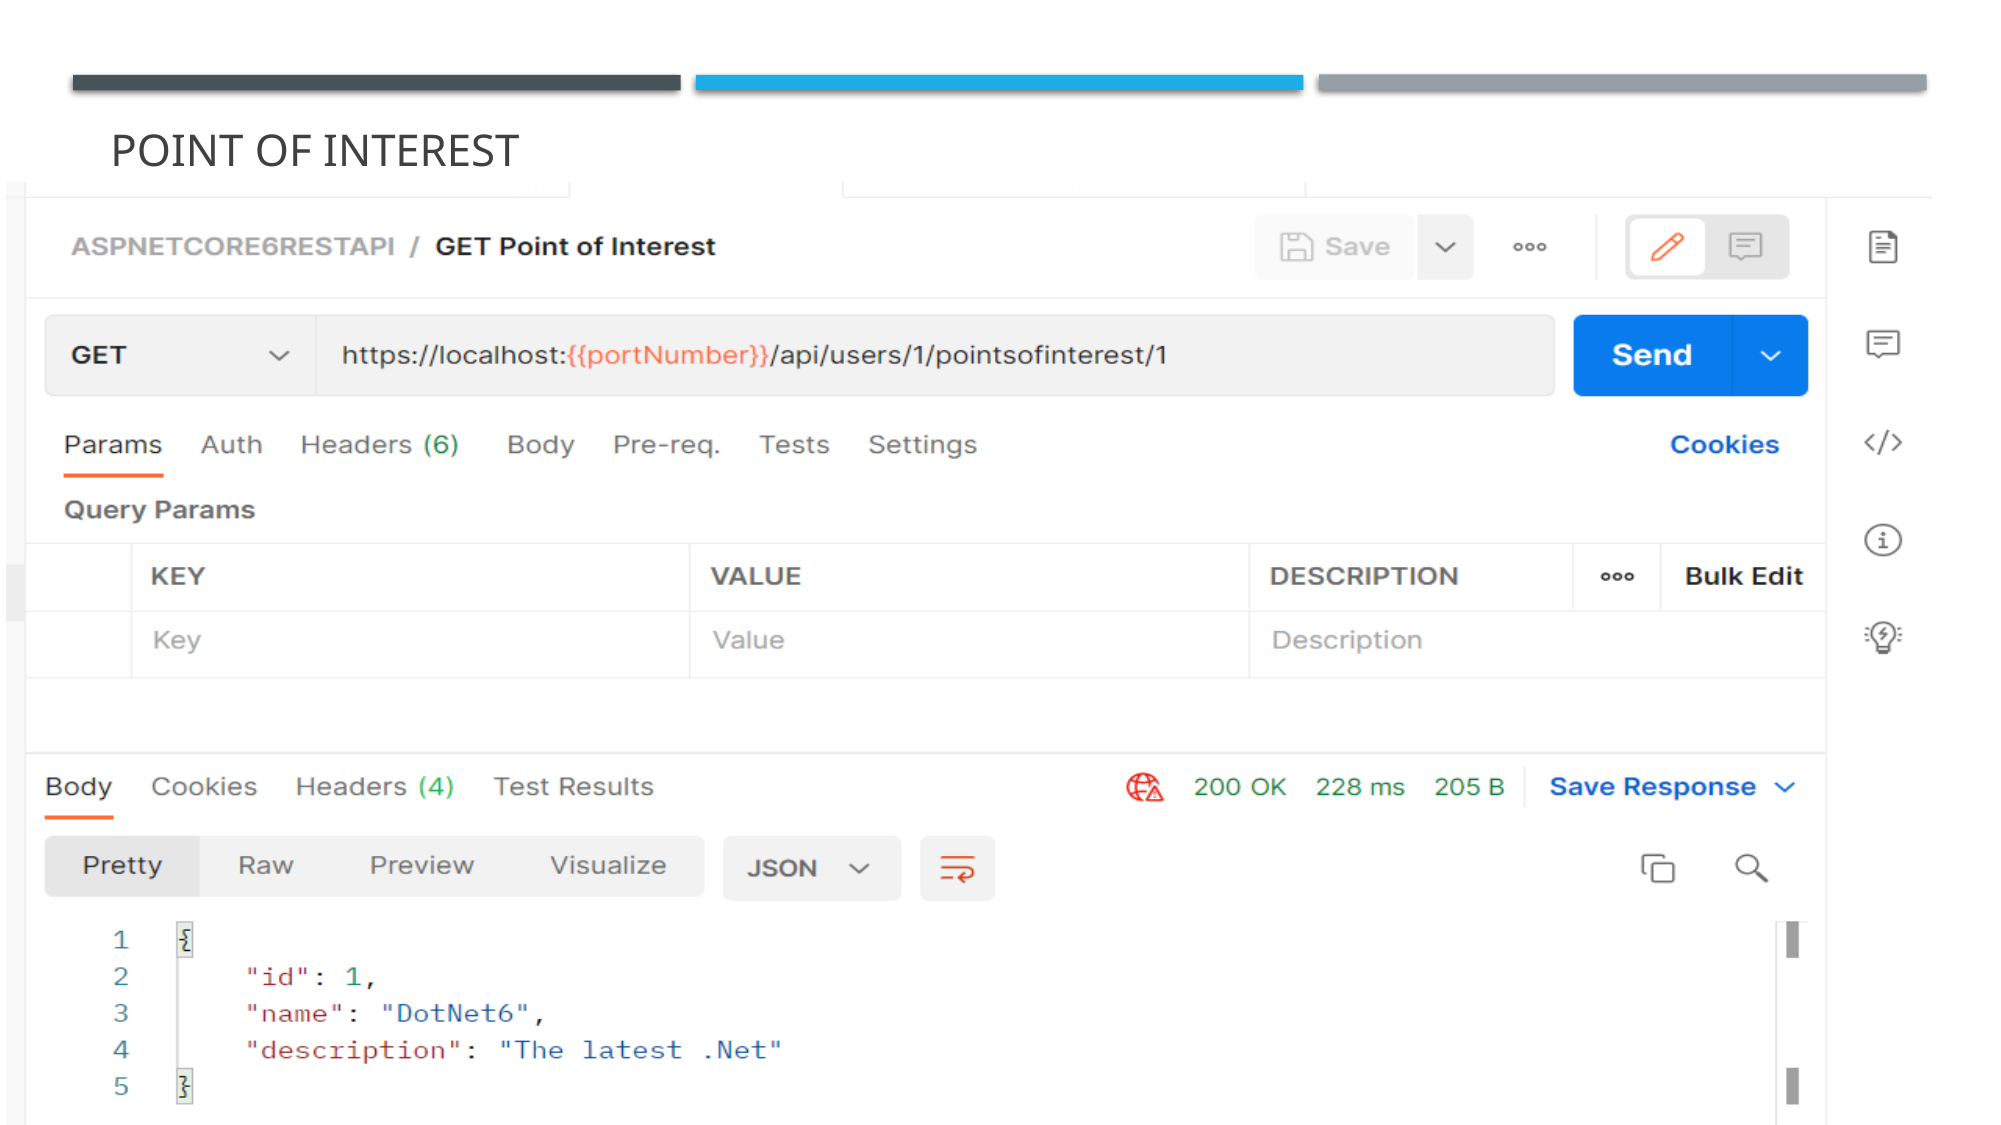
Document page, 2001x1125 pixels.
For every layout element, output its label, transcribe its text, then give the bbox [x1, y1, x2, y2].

title POINT OF INTEREST [95, 115, 1905, 179]
picture [6, 182, 1933, 1125]
